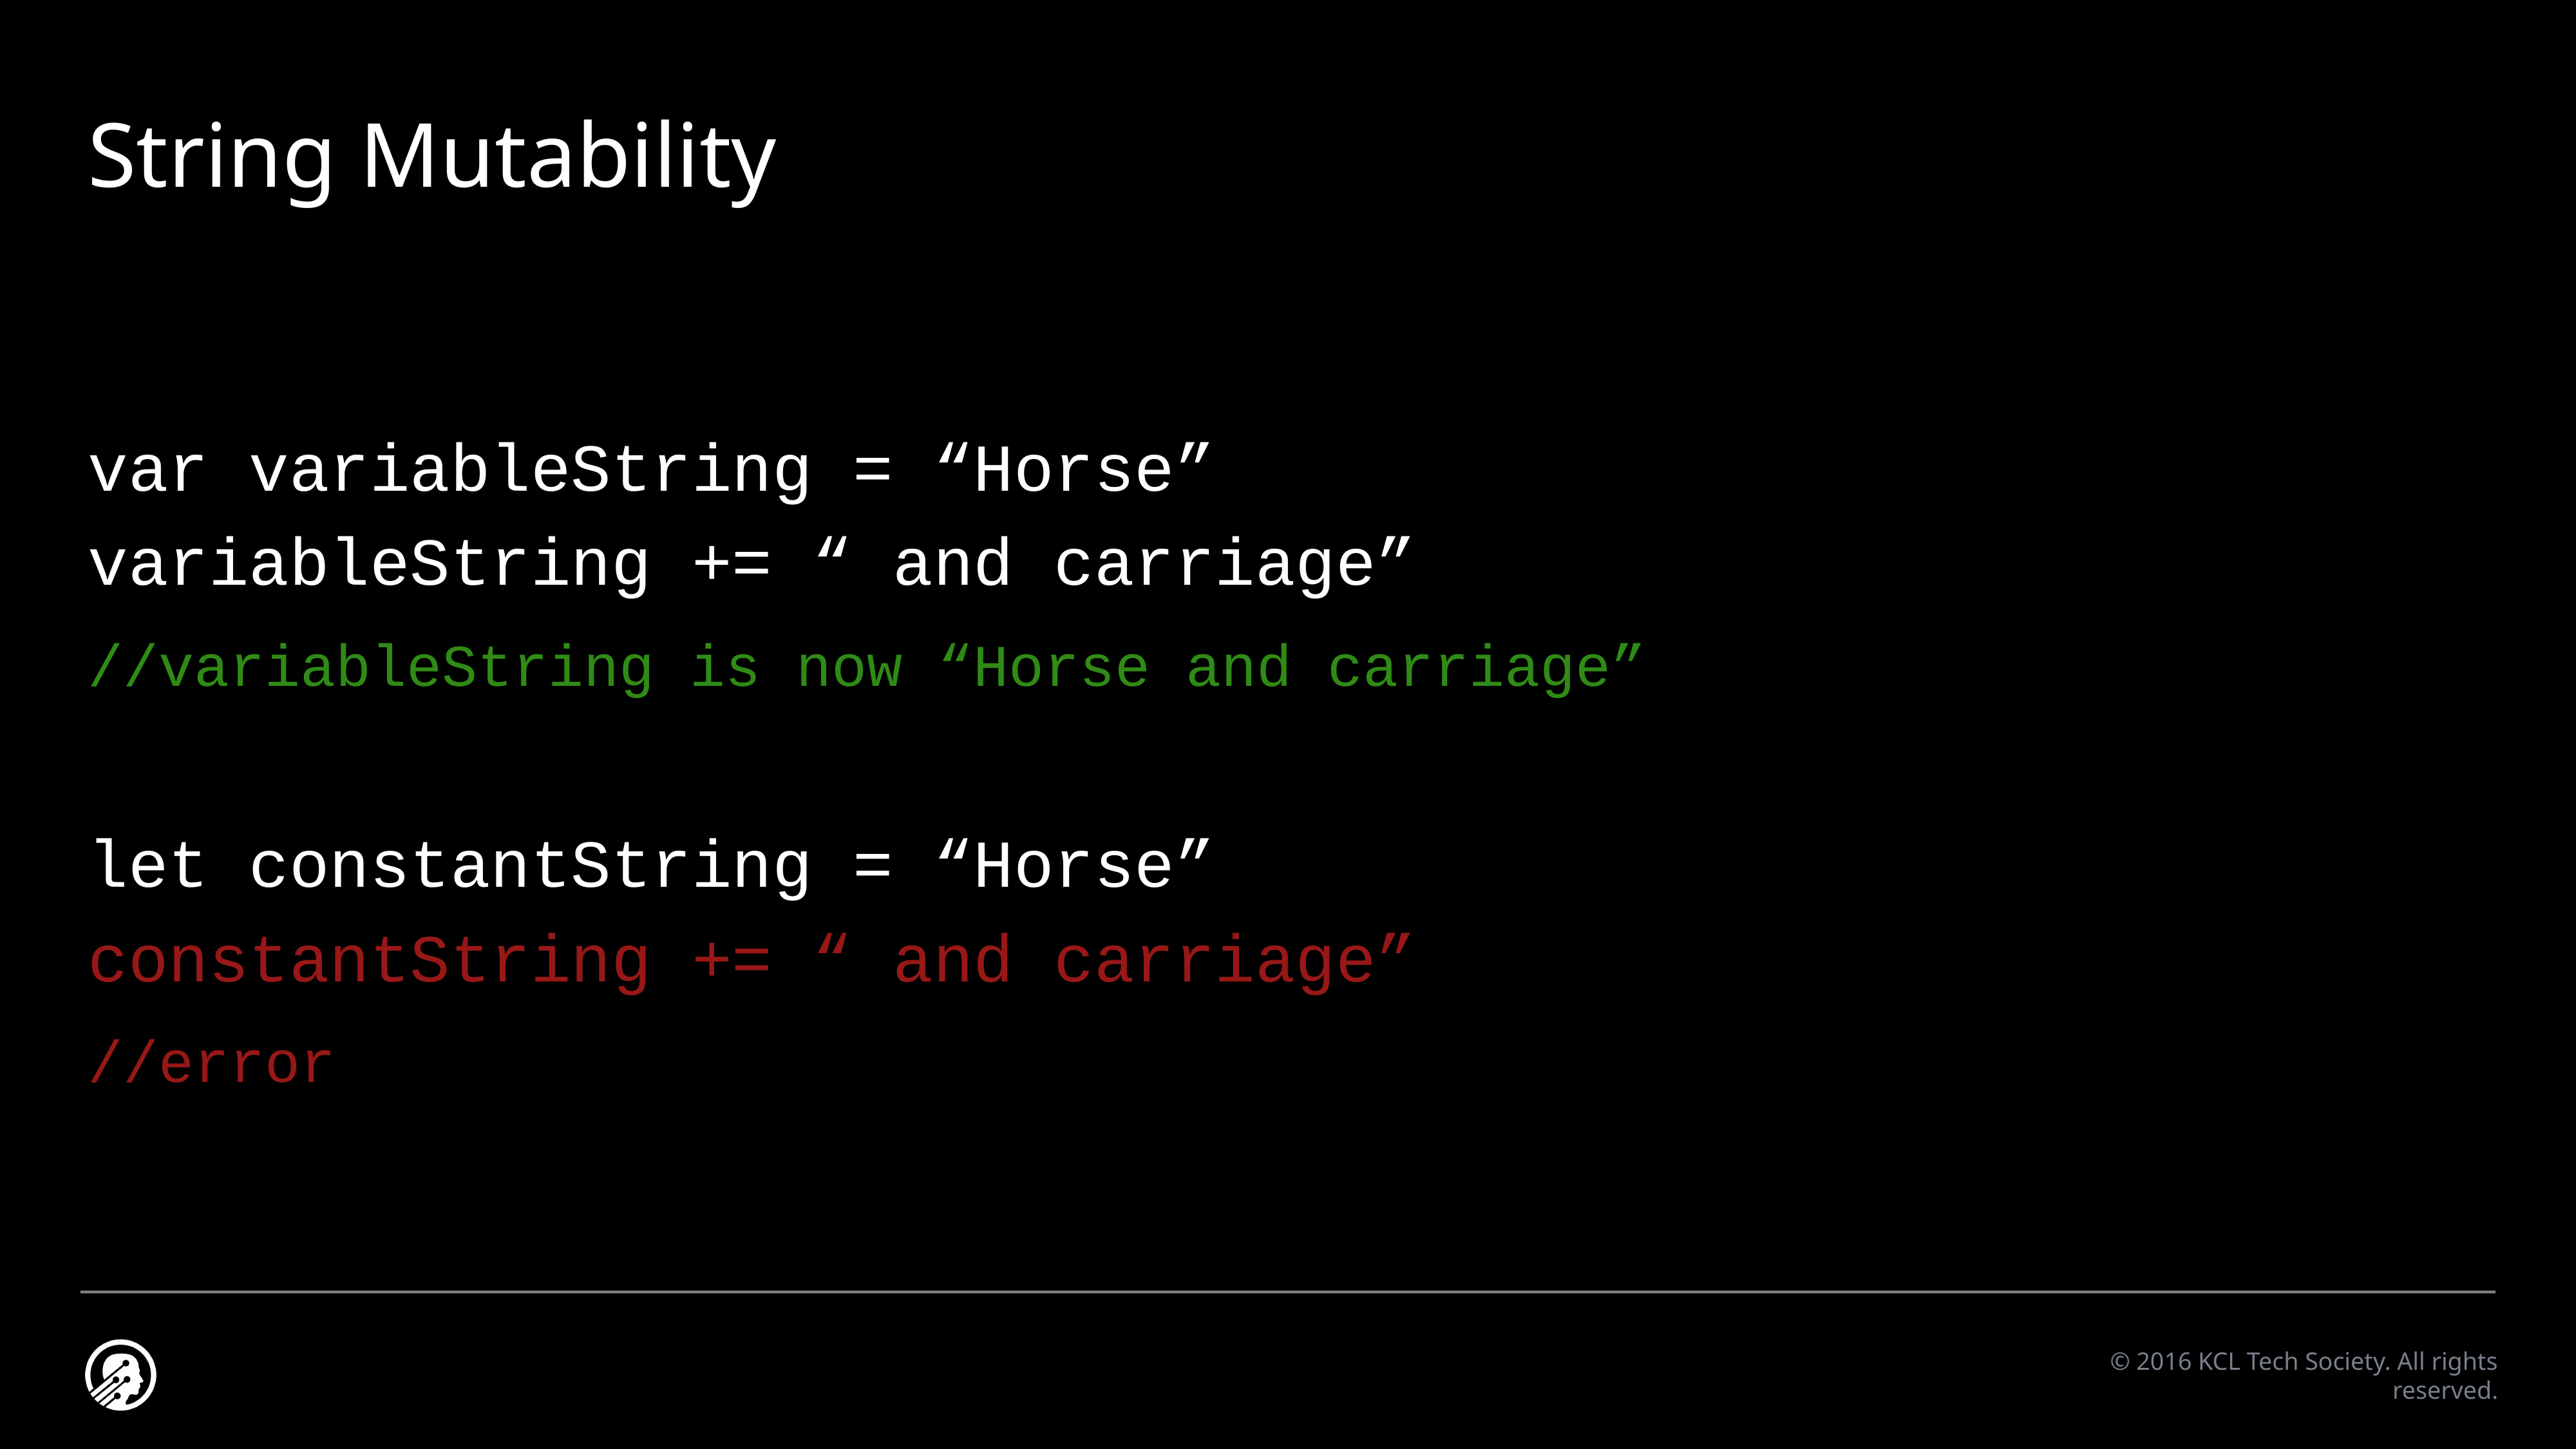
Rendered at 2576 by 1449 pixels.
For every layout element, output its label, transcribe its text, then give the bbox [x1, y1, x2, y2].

text_box © 2016 KCL Tech Society. All rights reserved. [2035, 1338, 2506, 1412]
text_box variableString += “ and carriage” [80, 512, 1562, 606]
text_box constantString += “ and carriage” [80, 909, 1562, 1003]
text_box var variableString = “Horse” [80, 416, 1562, 512]
text_box //variableString is now “Horse and carriage” [80, 619, 1752, 705]
picture [80, 1334, 160, 1416]
title String Mutability [80, 80, 1636, 213]
text_box let constantString = “Horse” [80, 813, 1562, 909]
text_box //error [80, 1016, 1752, 1102]
